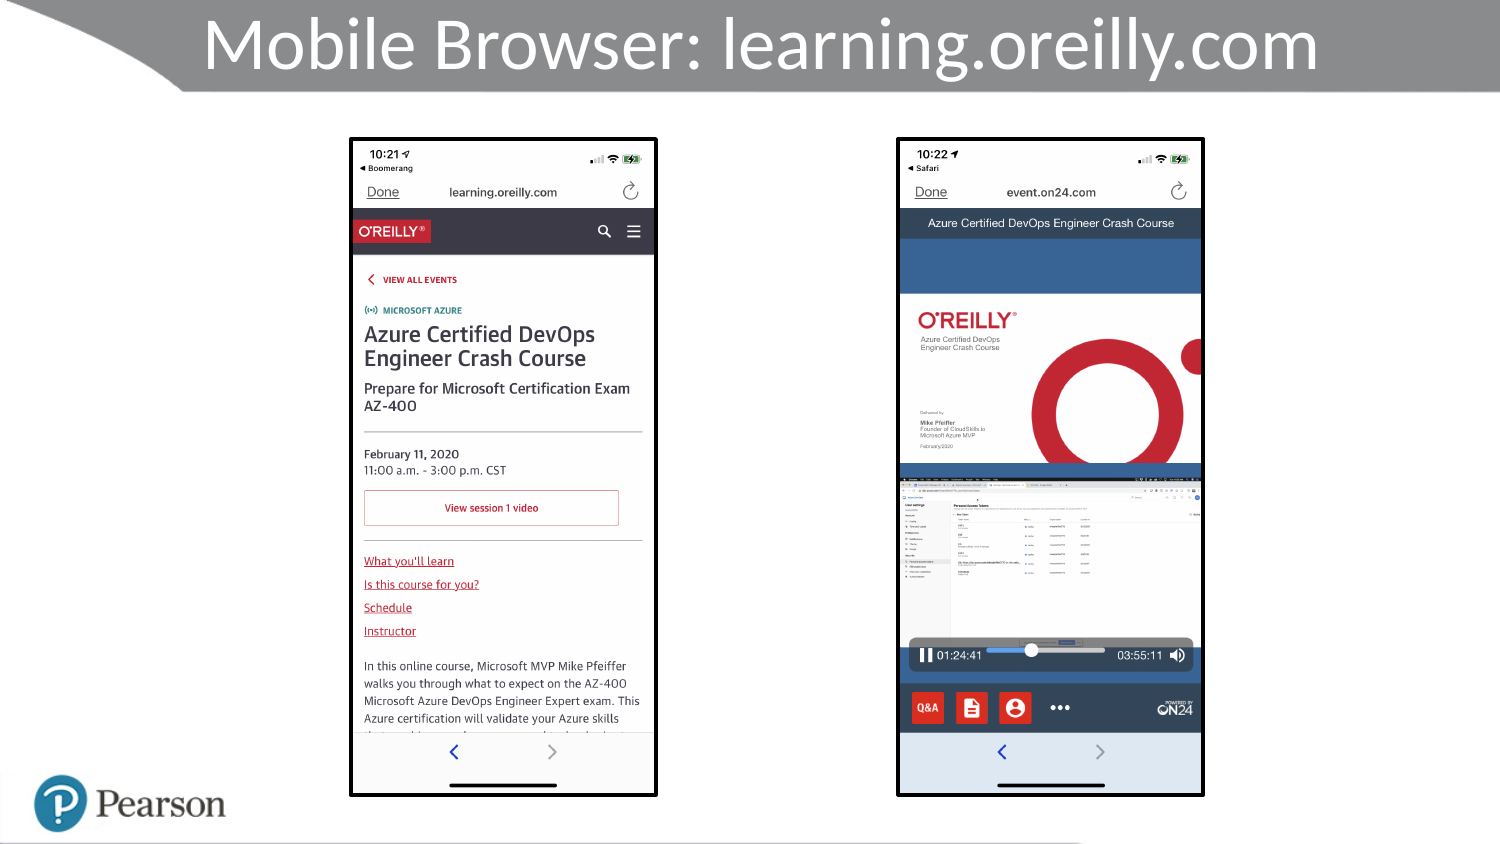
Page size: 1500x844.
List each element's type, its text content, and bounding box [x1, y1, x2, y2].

picture [0, 0, 1500, 844]
title Mobile Browser: learning.oreilly.com [187, 0, 1426, 79]
